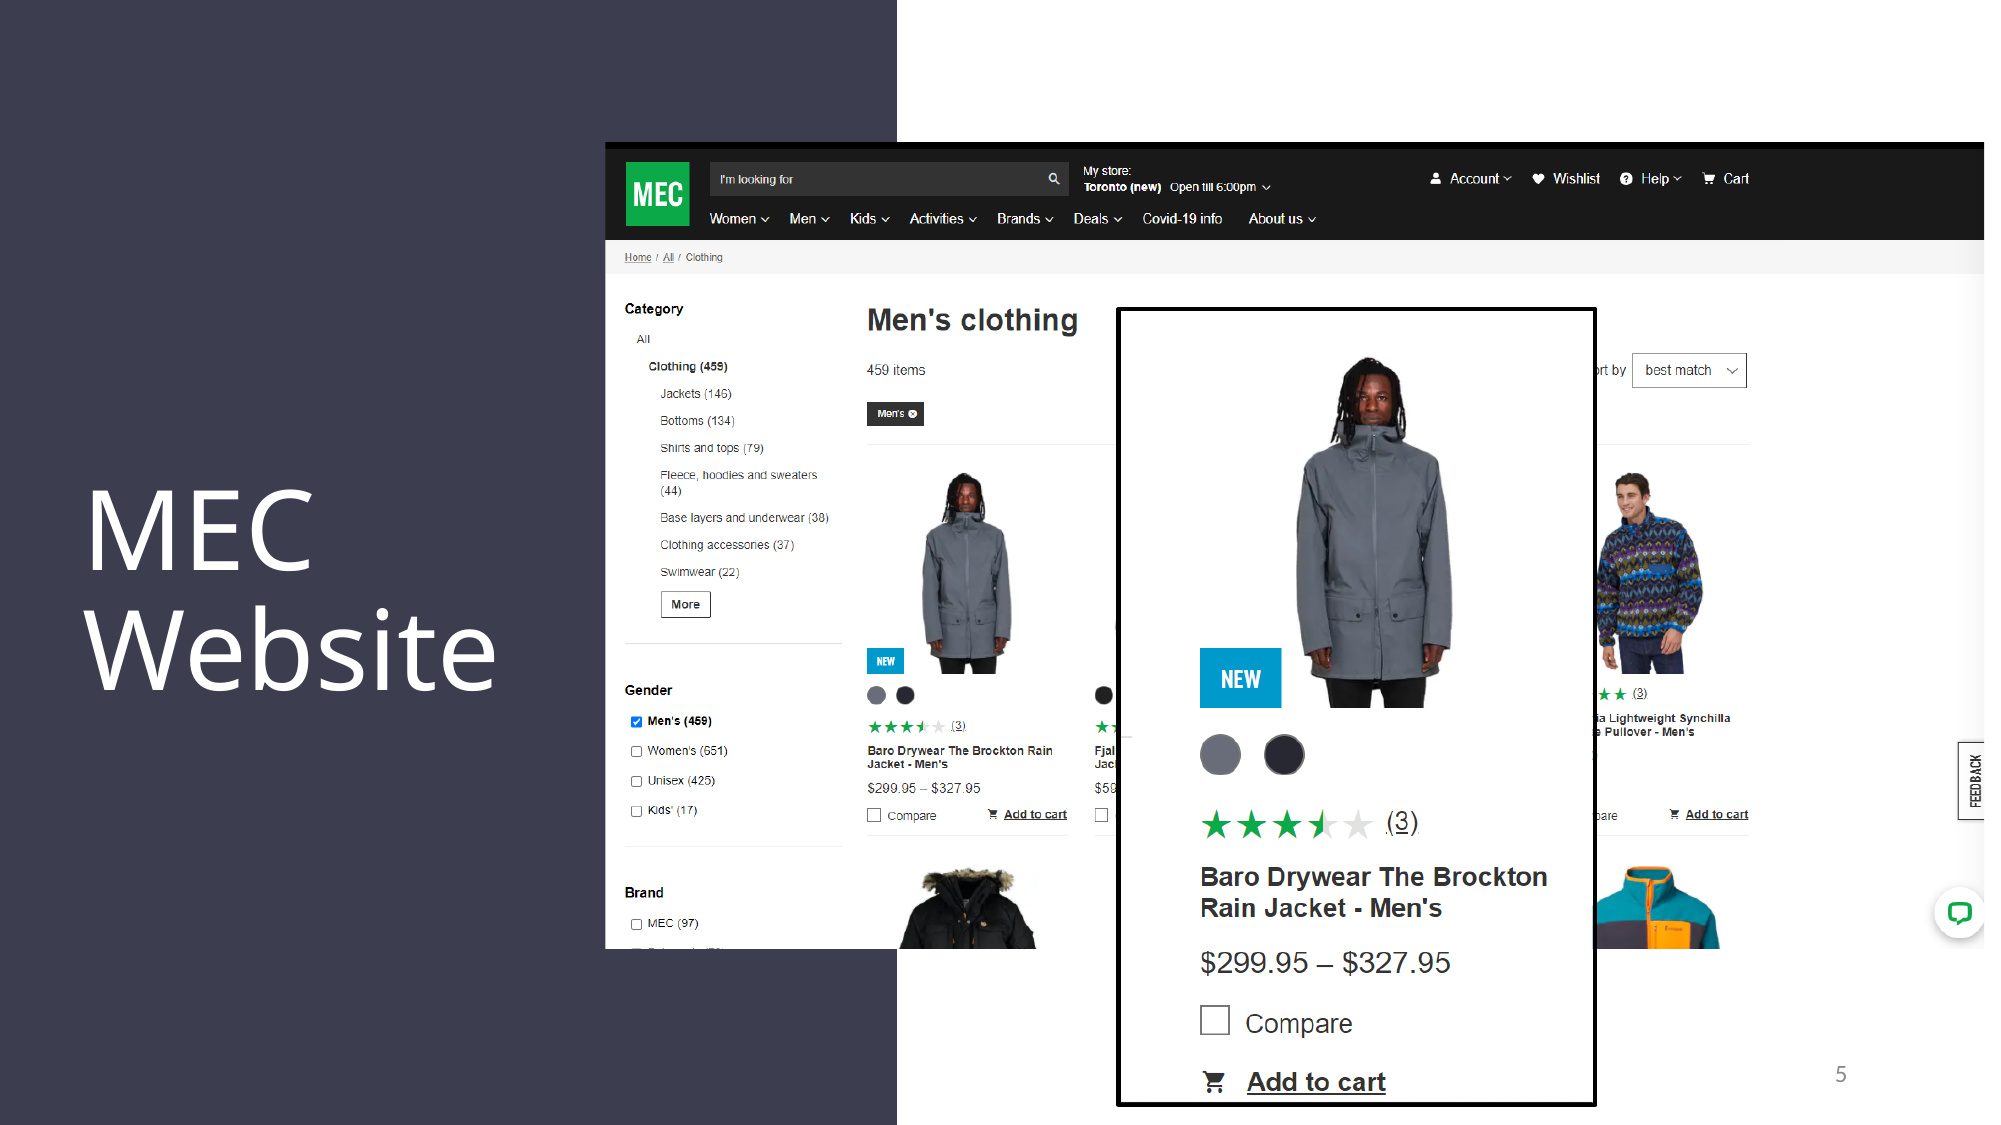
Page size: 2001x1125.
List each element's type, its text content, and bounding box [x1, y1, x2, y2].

title MEC Website [67, 104, 606, 1020]
text_box [0, 0, 898, 1125]
slide_number 5 [1597, 1042, 1863, 1103]
picture [605, 142, 1985, 1103]
